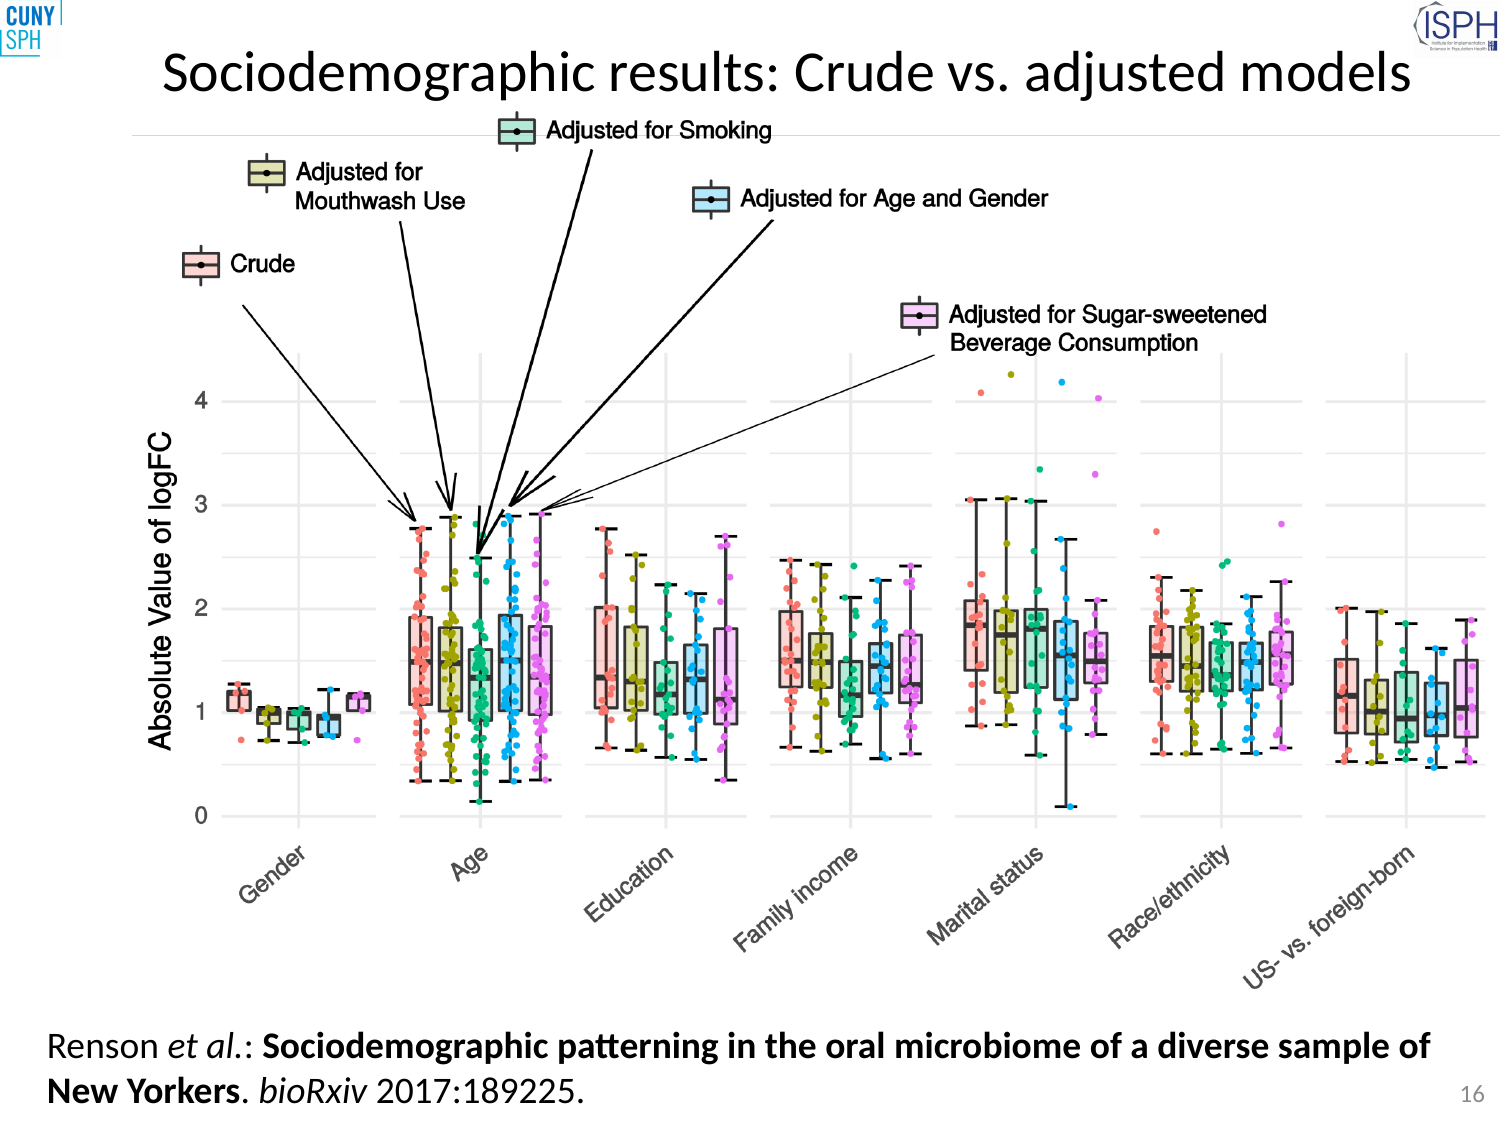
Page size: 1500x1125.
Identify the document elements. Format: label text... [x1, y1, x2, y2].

picture [0, 0, 62, 59]
text_box Renson et al.: Sociodemographic patterning in the oral microbiome of a diverse sample of New Yorkers. bioRxiv 2017:189225. [32, 1013, 1463, 1119]
picture [1463, 1, 1500, 59]
picture [132, 111, 1500, 1016]
slide_number 16 [1149, 1062, 1500, 1123]
title Sociodemographic results: Crude vs. adjusted models [112, 0, 1463, 138]
